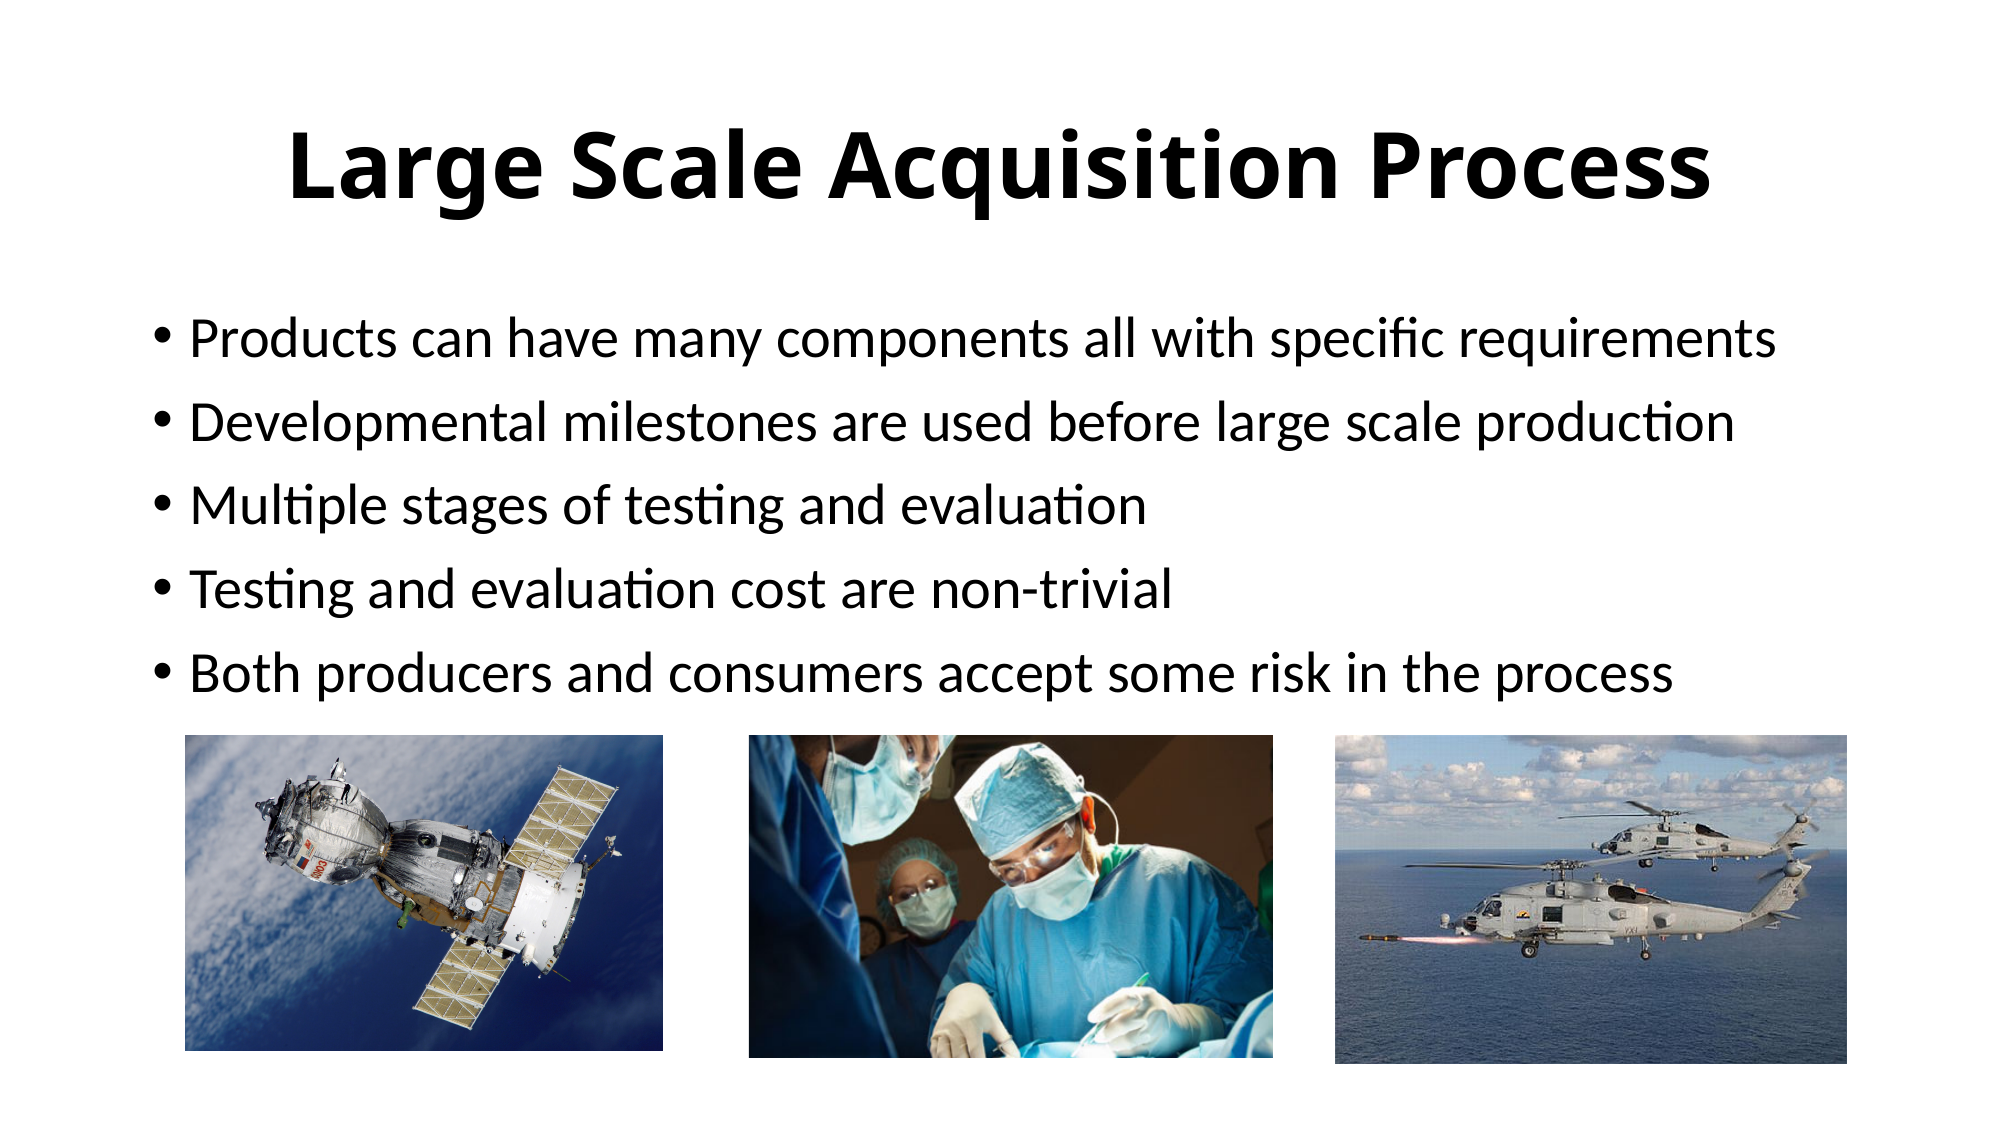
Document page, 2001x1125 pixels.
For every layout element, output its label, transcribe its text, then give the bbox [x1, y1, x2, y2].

picture [748, 735, 1273, 1060]
list Products can have many components all with specific requirements Developmental milestones are used before large scale production Multiple stages of testing and evaluation Testing and evaluation cost are non-trivial Both producers and consumers accept some risk in the process [137, 299, 1863, 1014]
picture [185, 735, 663, 1051]
title Large Scale Acquisition Process [137, 59, 1863, 278]
picture [1335, 735, 1847, 1064]
